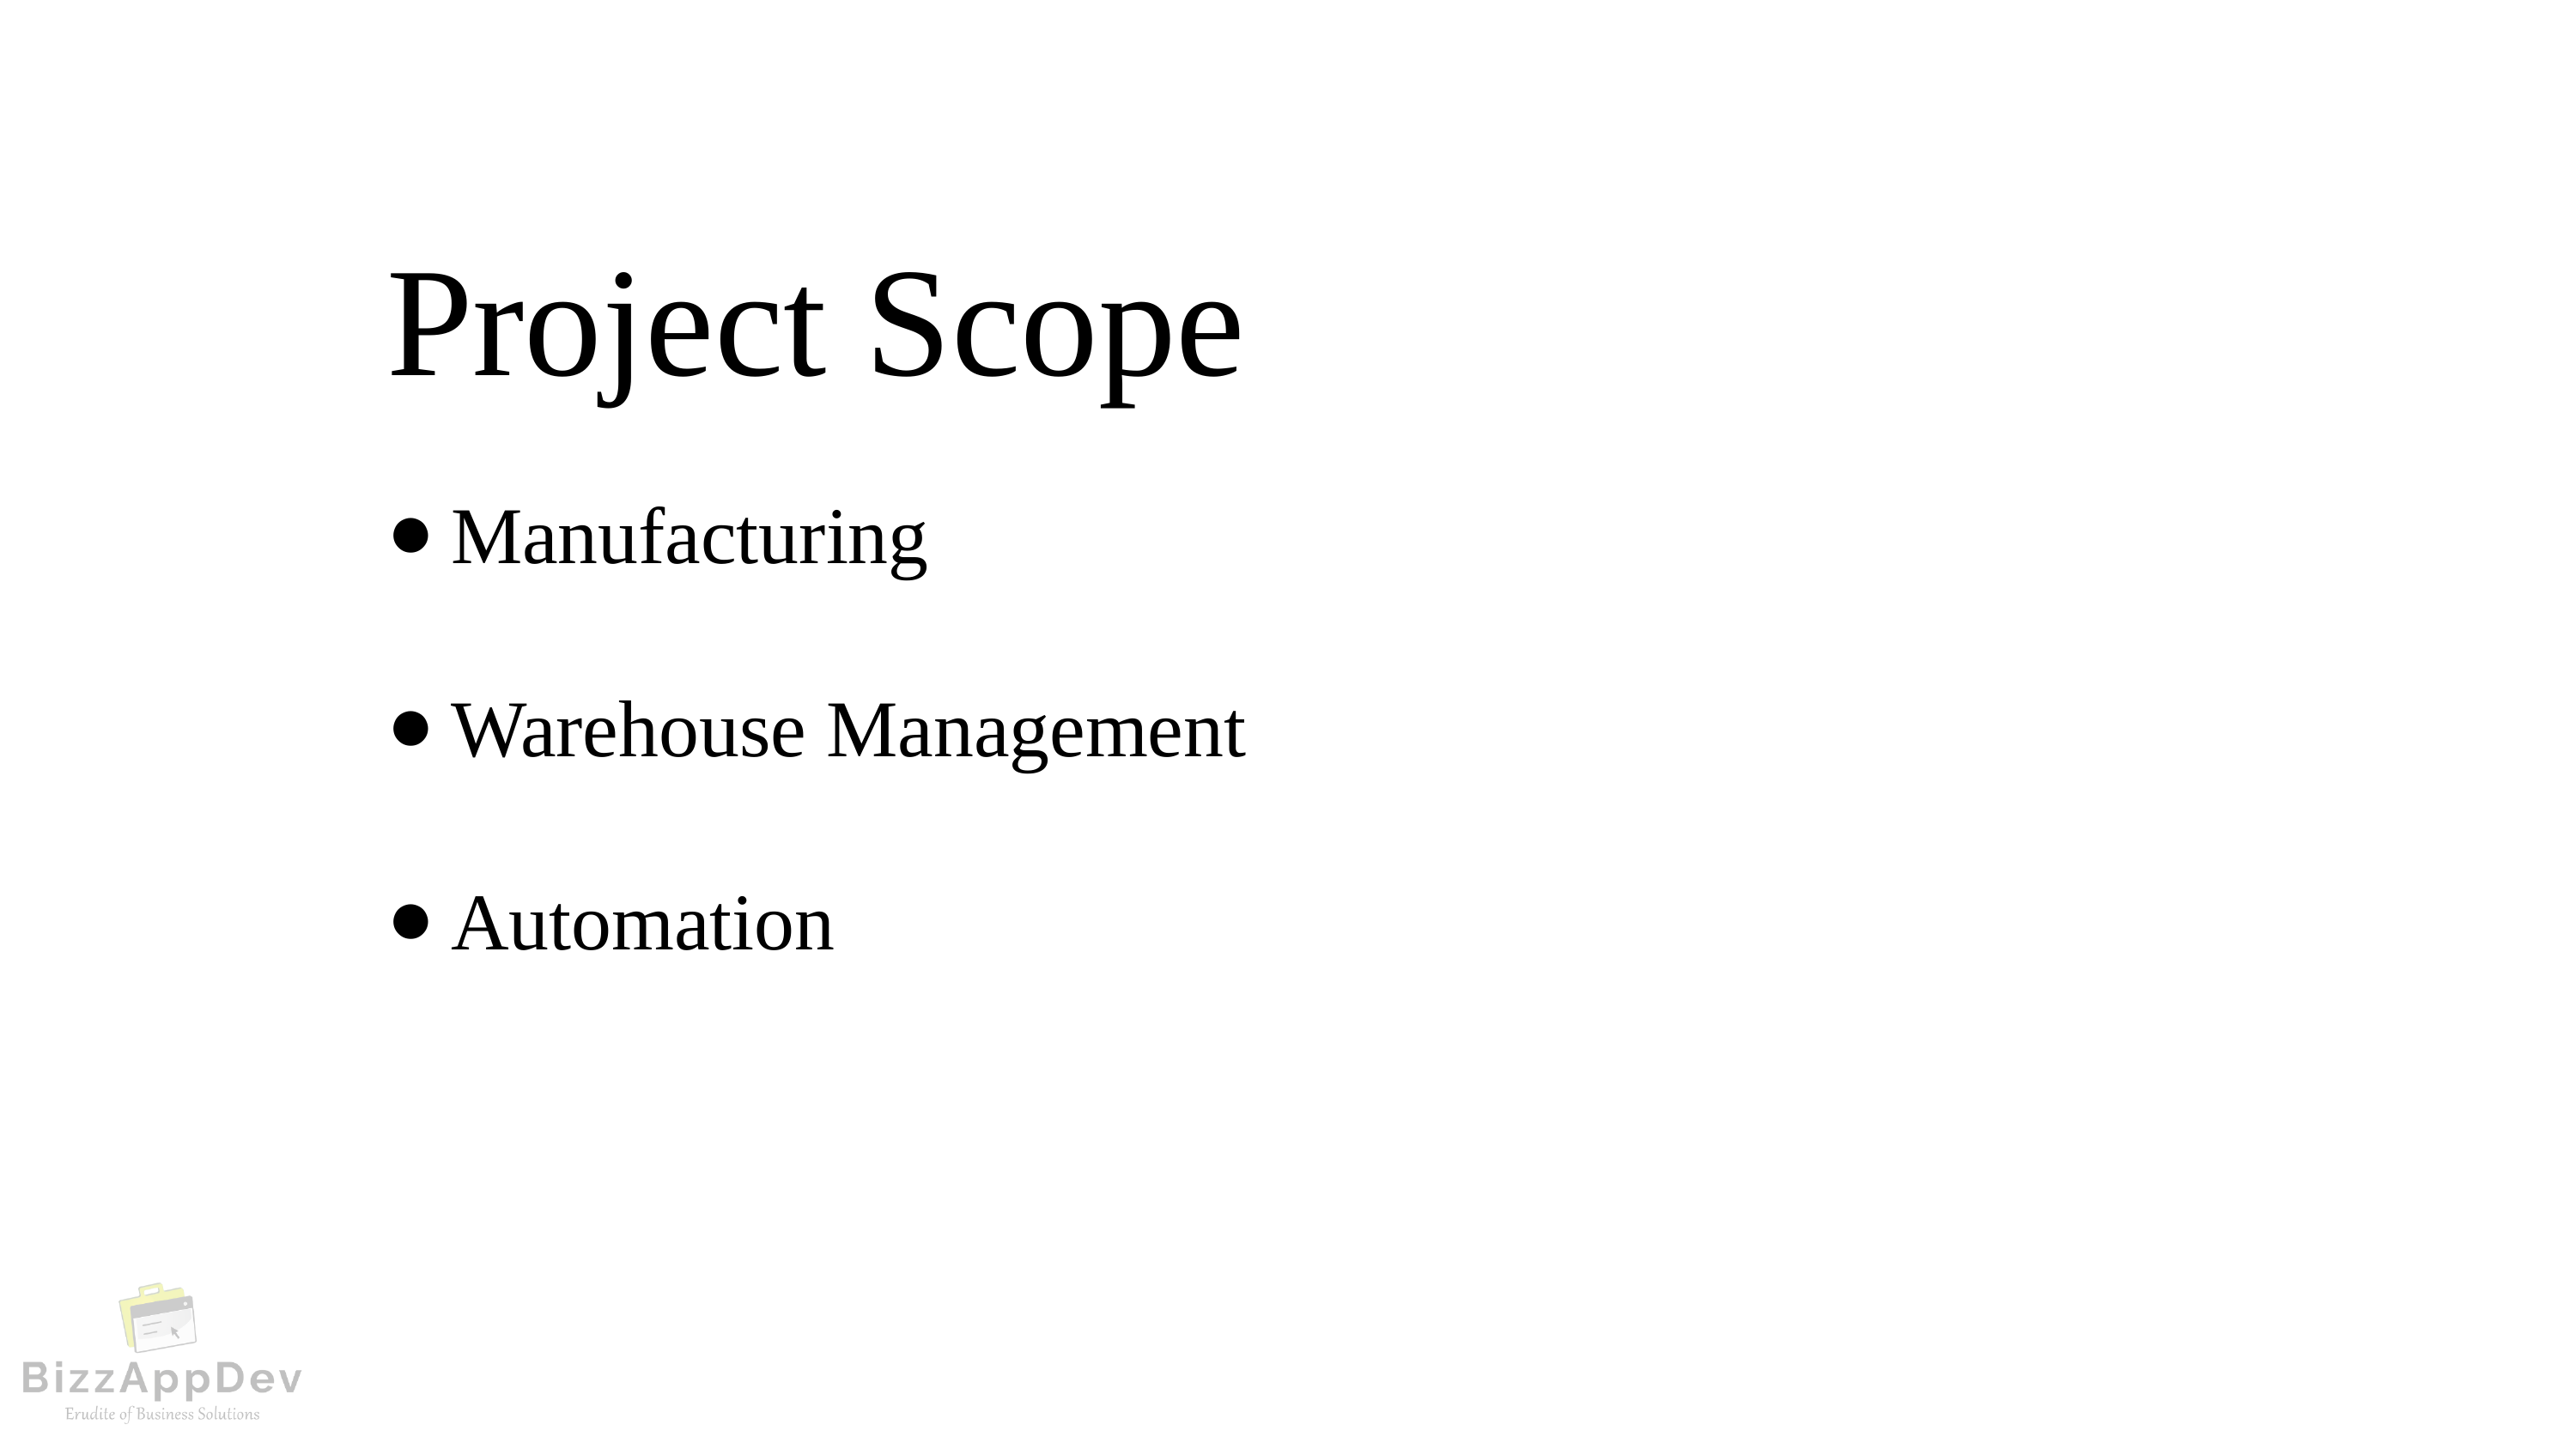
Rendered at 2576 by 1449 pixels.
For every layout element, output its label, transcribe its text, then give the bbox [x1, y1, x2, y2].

text_box Project Scope [386, 145, 1290, 385]
picture [21, 1275, 303, 1441]
text_box Manufacturing Warehouse Management Automation [386, 385, 1881, 966]
